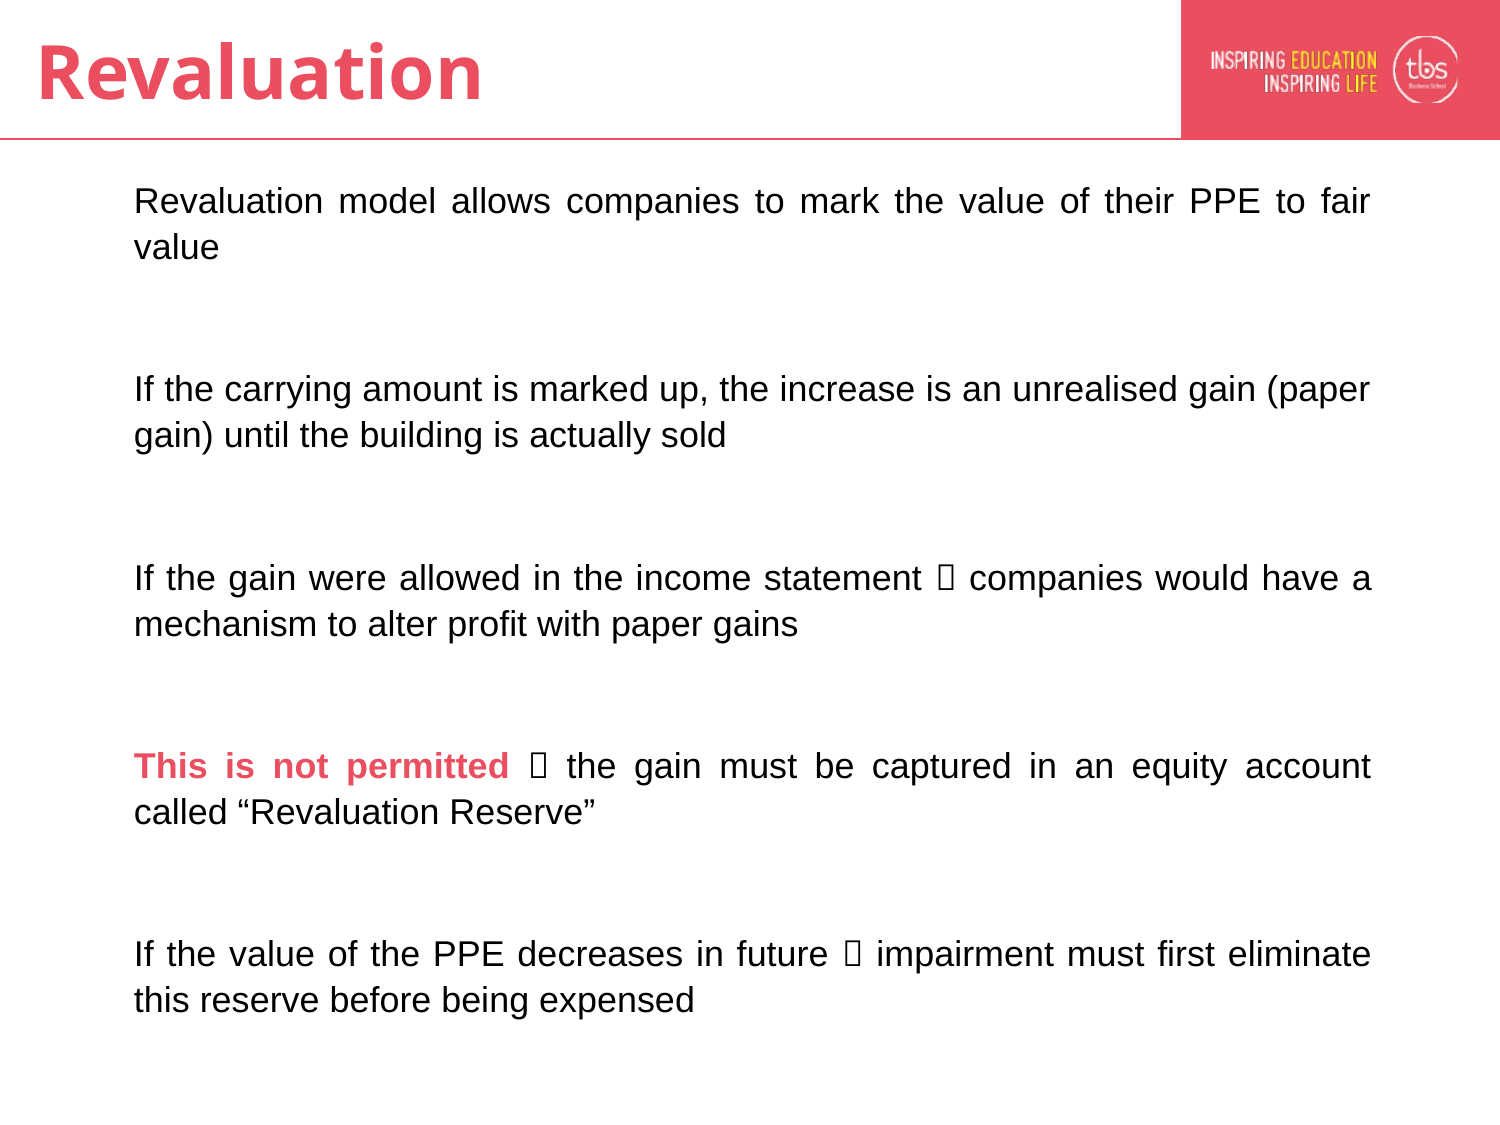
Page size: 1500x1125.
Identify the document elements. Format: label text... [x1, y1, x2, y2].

list Revaluation model allows companies to mark the value of their PPE to fair value If the carrying amount is marked up, the increase is an unrealised gain (paper gain) until the building is actually sold If the gain were allowed in the income statement  companies would have a mechanism to alter profit with paper gains This is not permitted  the gain must be captured in an equity account called “Revaluation Reserve” If the value of the PPE decreases in future  impairment must first eliminate this reserve before being expensed [45, 167, 1461, 1031]
title Revaluation [0, 0, 1300, 167]
